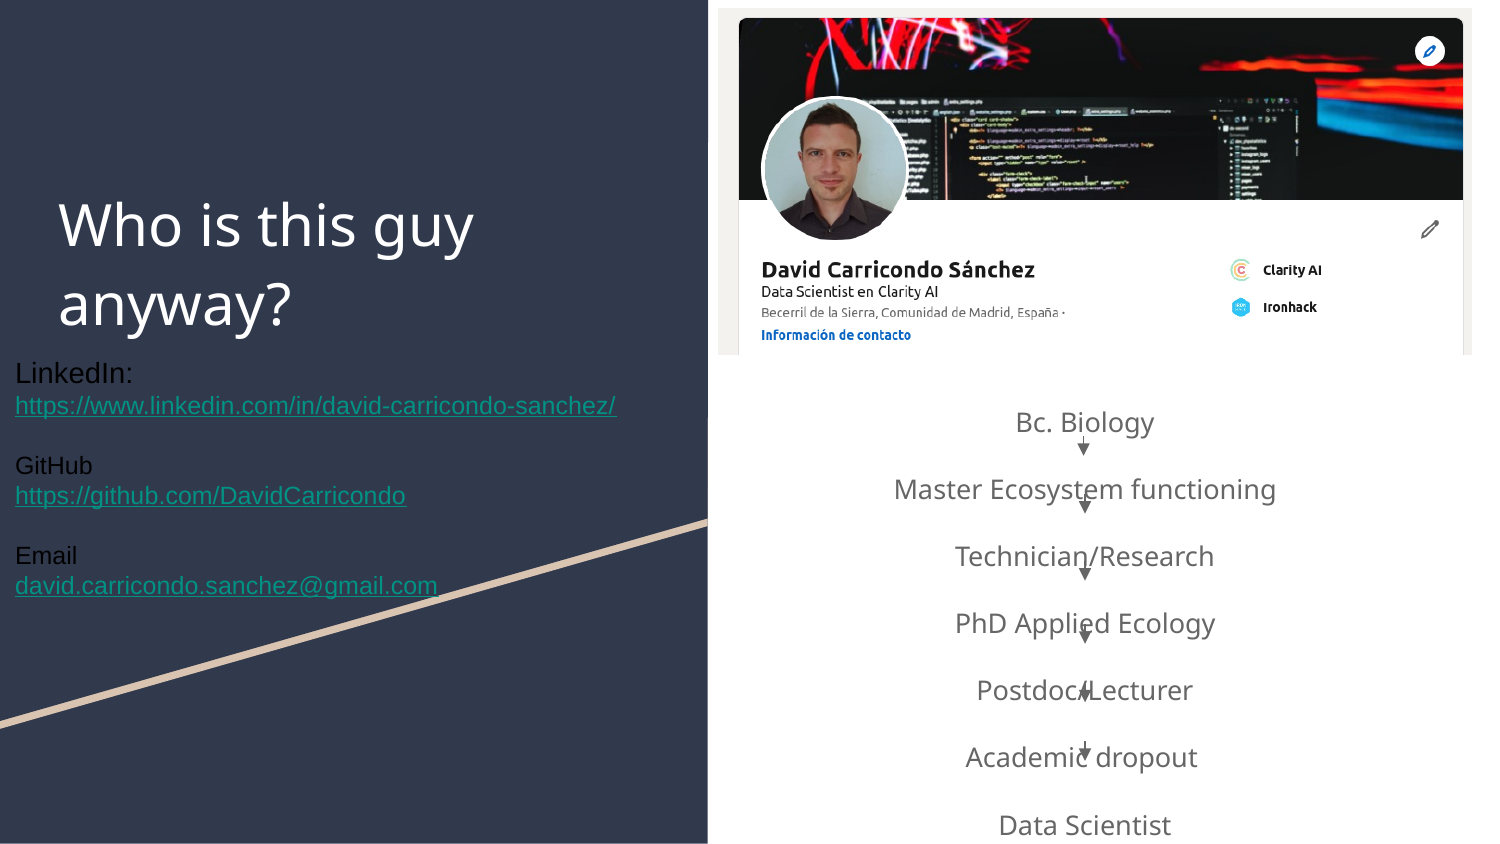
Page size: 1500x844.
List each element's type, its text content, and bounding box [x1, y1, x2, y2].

text_box LinkedIn: https://www.linkedin.com/in/david-carricondo-sanchez/ GitHub https://github.com/DavidCarricondo Email david.carricondo.sanchez@gmail.com [0, 339, 744, 614]
picture [718, 8, 1472, 355]
list Bc. Biology Master Ecosystem functioning Technician/Research PhD Applied Ecology Postdoc/Lecturer Academic dropout Data Scientist [743, 382, 1427, 844]
title Who is this guy anyway? [43, 169, 652, 339]
